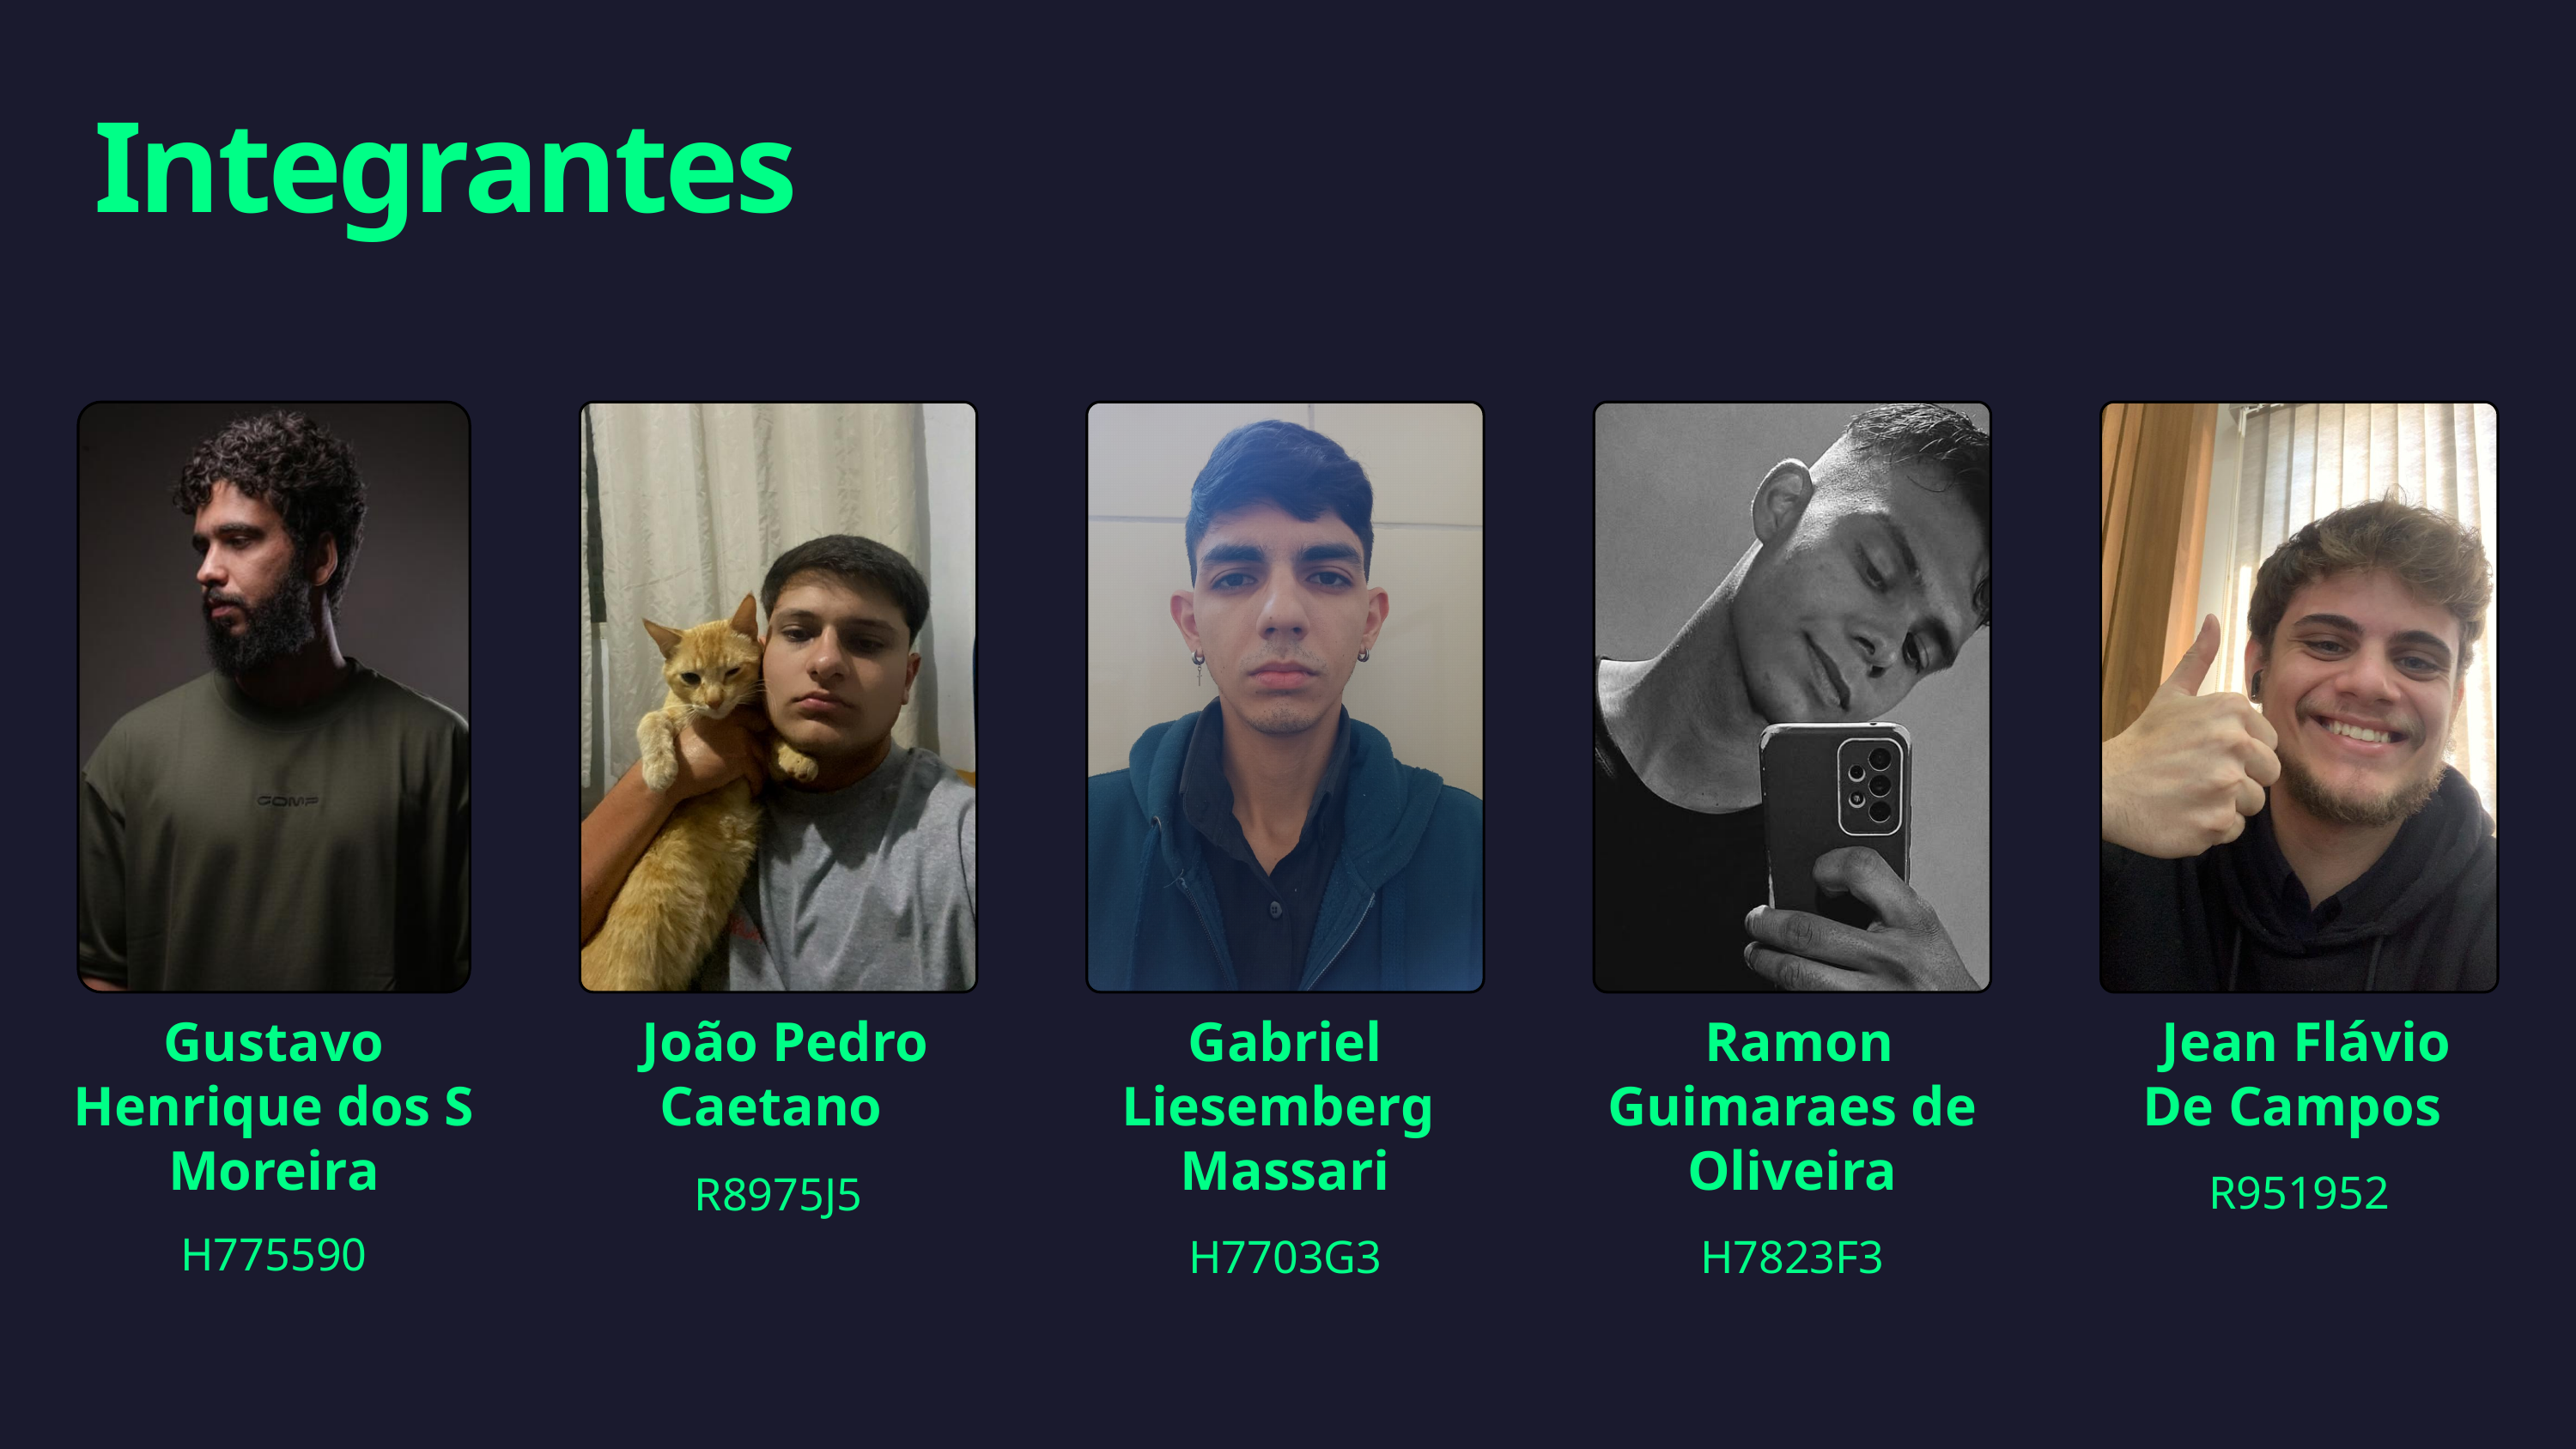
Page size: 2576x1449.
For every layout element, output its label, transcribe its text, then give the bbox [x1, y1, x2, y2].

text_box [1086, 401, 1485, 993]
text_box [546, 1009, 1011, 1219]
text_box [1575, 1009, 2010, 1282]
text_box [1593, 401, 1991, 993]
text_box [2127, 1009, 2472, 1217]
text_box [580, 401, 977, 993]
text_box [77, 401, 471, 993]
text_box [47, 1009, 501, 1279]
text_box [2100, 401, 2499, 993]
text_box Integrantes [94, 112, 2482, 239]
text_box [1046, 1009, 1525, 1334]
